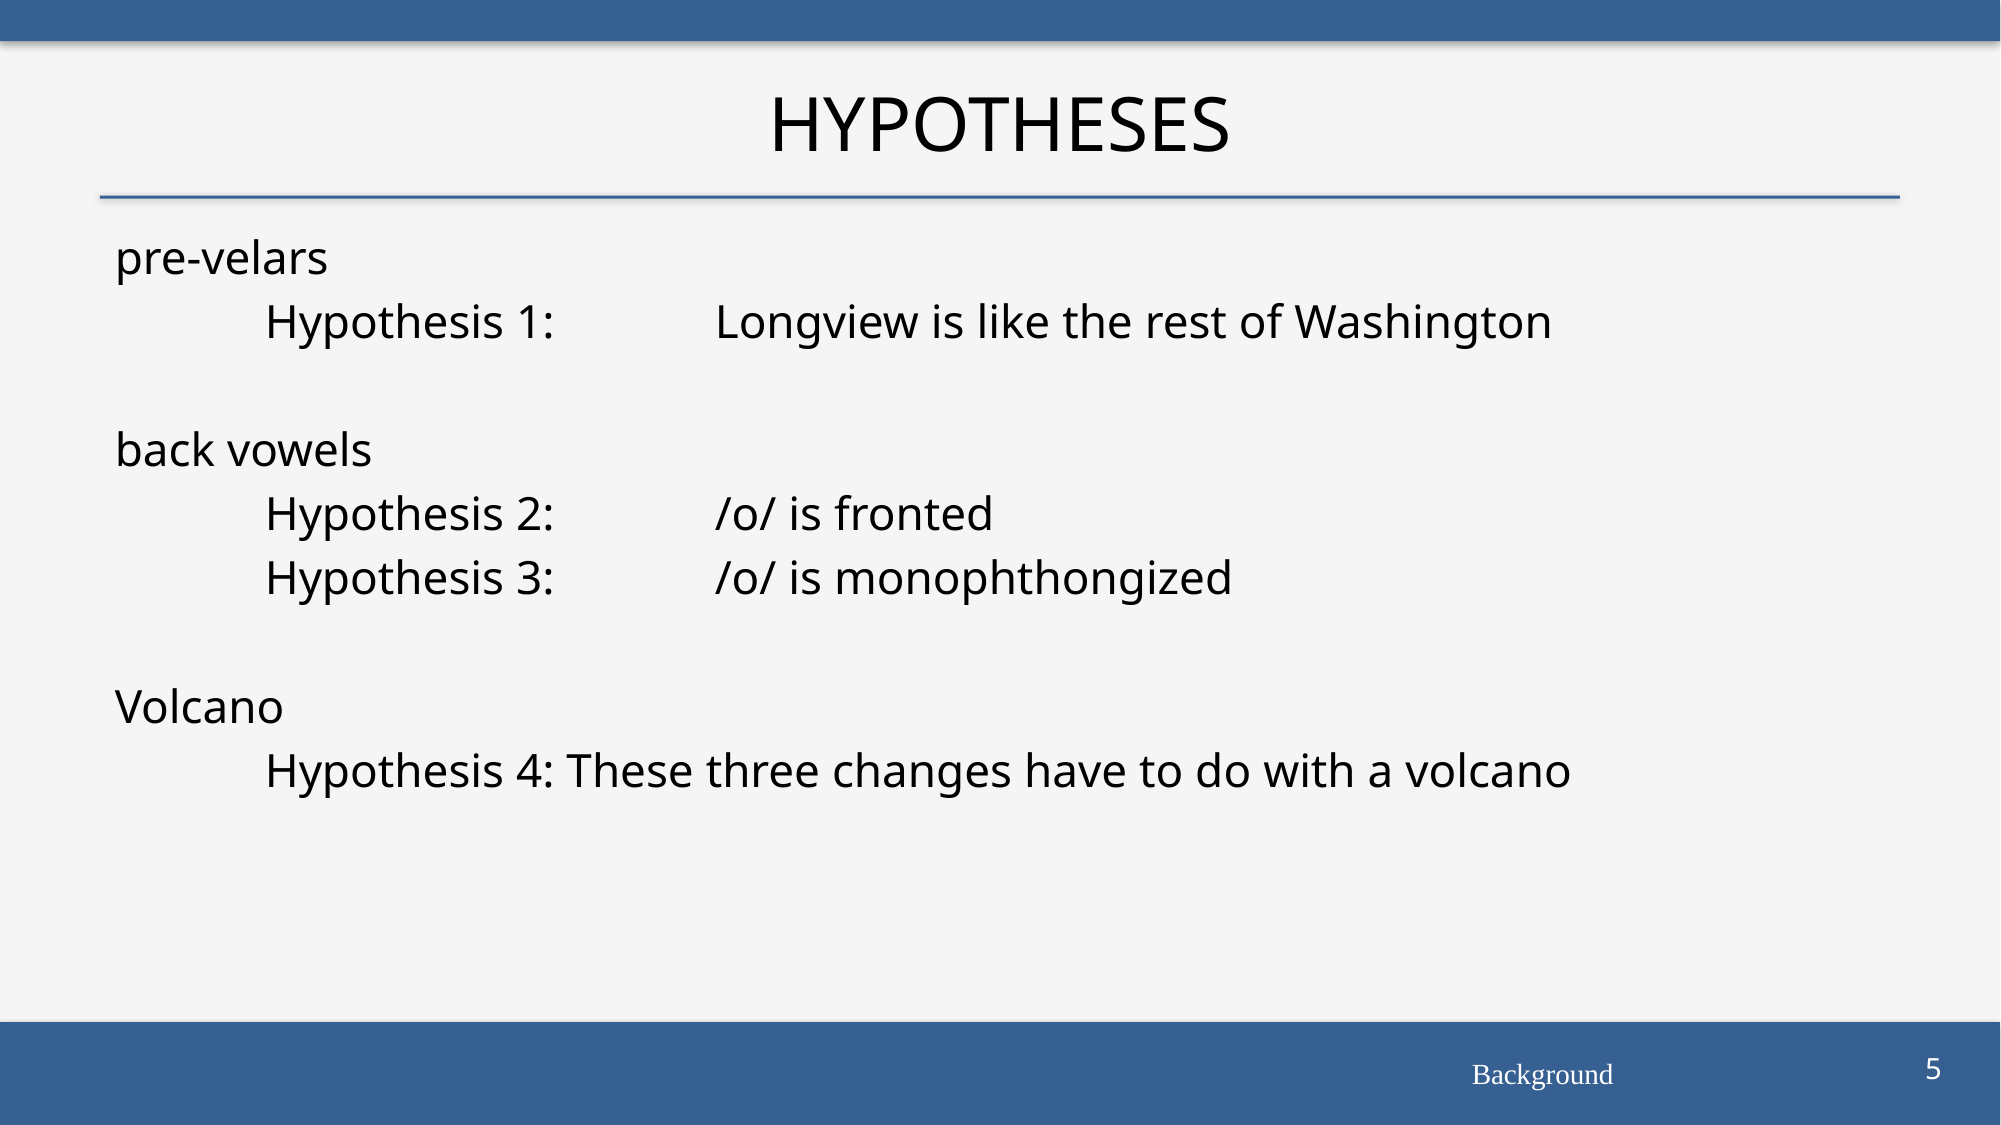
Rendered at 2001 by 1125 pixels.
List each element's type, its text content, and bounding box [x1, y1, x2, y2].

title Hypotheses [99, 47, 1900, 196]
footer Background [1205, 1042, 1881, 1103]
slide_number 5 [1881, 1042, 1987, 1103]
list pre-velars Hypothesis 1: Longview is like the rest of Washington back vowels Hypothesis 2: /o/ is fronted Hypothesis 3: /o/ is monophthongized Volcano Hypothesis 4: These three changes have to do with a volcano [99, 220, 1900, 1005]
